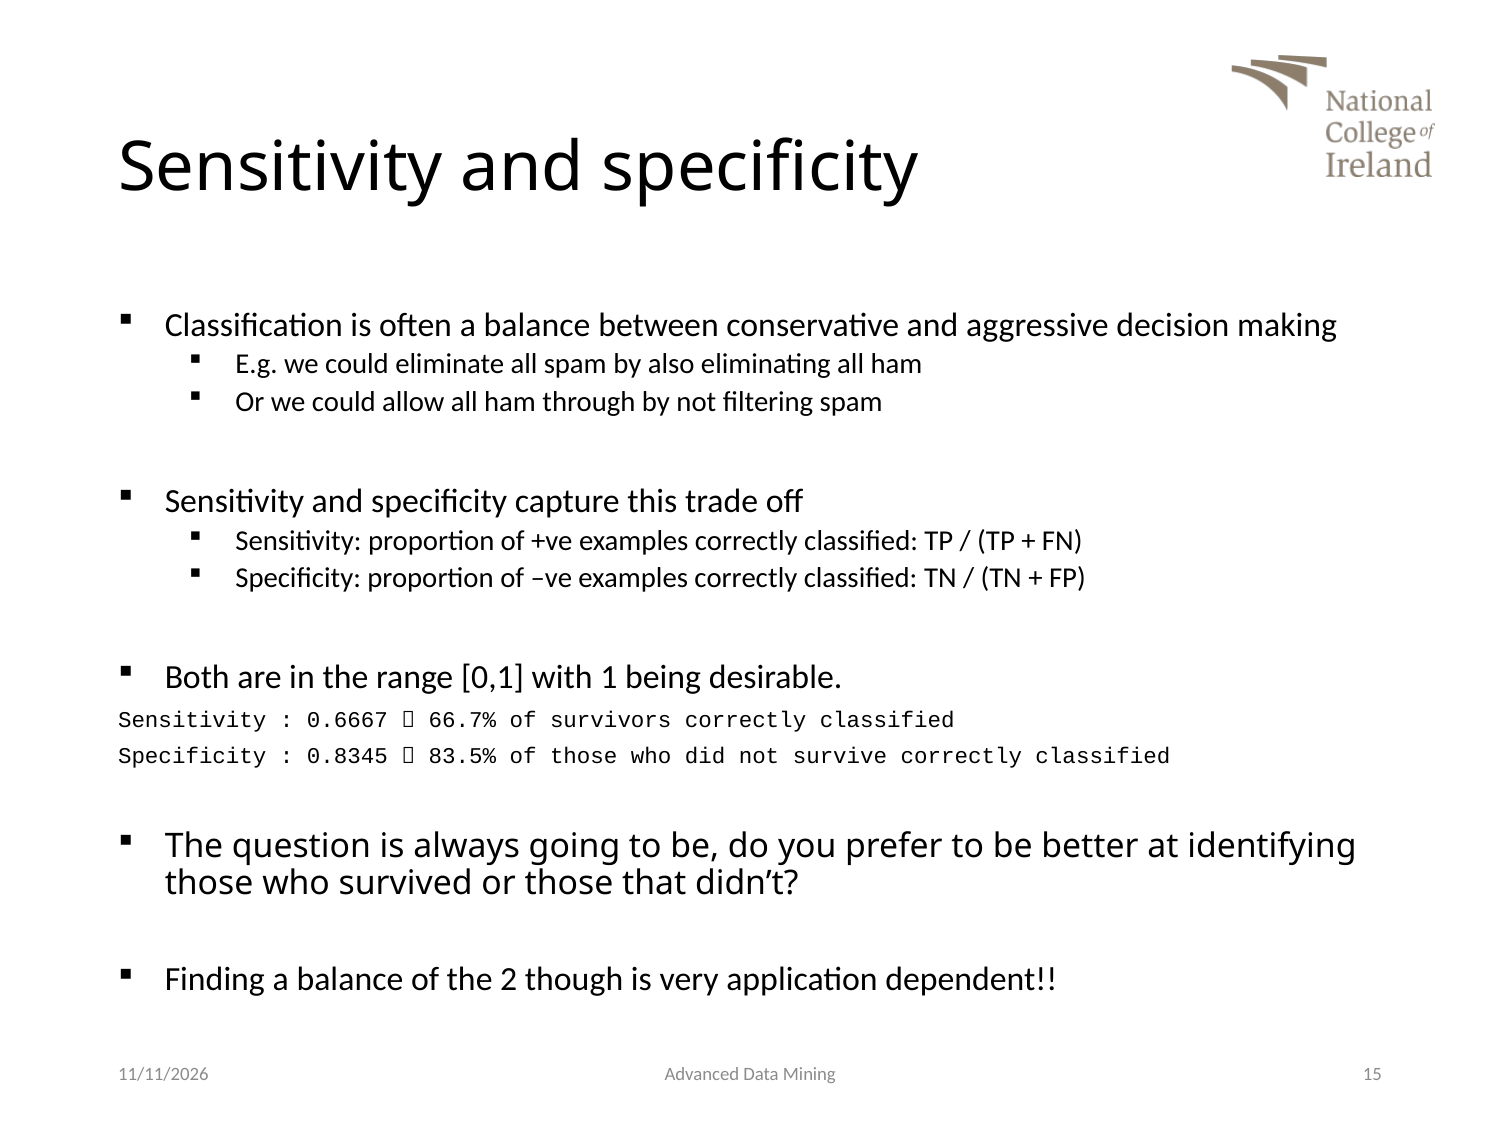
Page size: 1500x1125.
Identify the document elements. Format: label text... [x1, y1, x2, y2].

slide_number 15 [1059, 1042, 1397, 1103]
list Classification is often a balance between conservative and aggressive decision making E.g. we could eliminate all spam by also eliminating all ham Or we could allow all ham through by not filtering spam Sensitivity and specificity capture this trade off Sensitivity: proportion of +ve examples correctly classified: TP / (TP + FN) Specificity: proportion of –ve examples correctly classified: TN / (TN + FP) Both are in the range [0,1] with 1 being desirable. Sensitivity : 0.6667  66.7% of survivors correctly classified Specificity : 0.8345  83.5% of those who did not survive correctly classified The question is always going to be, do you prefer to be better at identifying those who survived or those that didn’t? Finding a balance of the 2 though is very application dependent!! [103, 299, 1397, 1014]
footer Advanced Data Mining [496, 1042, 1004, 1103]
title Sensitivity and specificity [103, 59, 1397, 278]
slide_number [103, 1042, 441, 1103]
